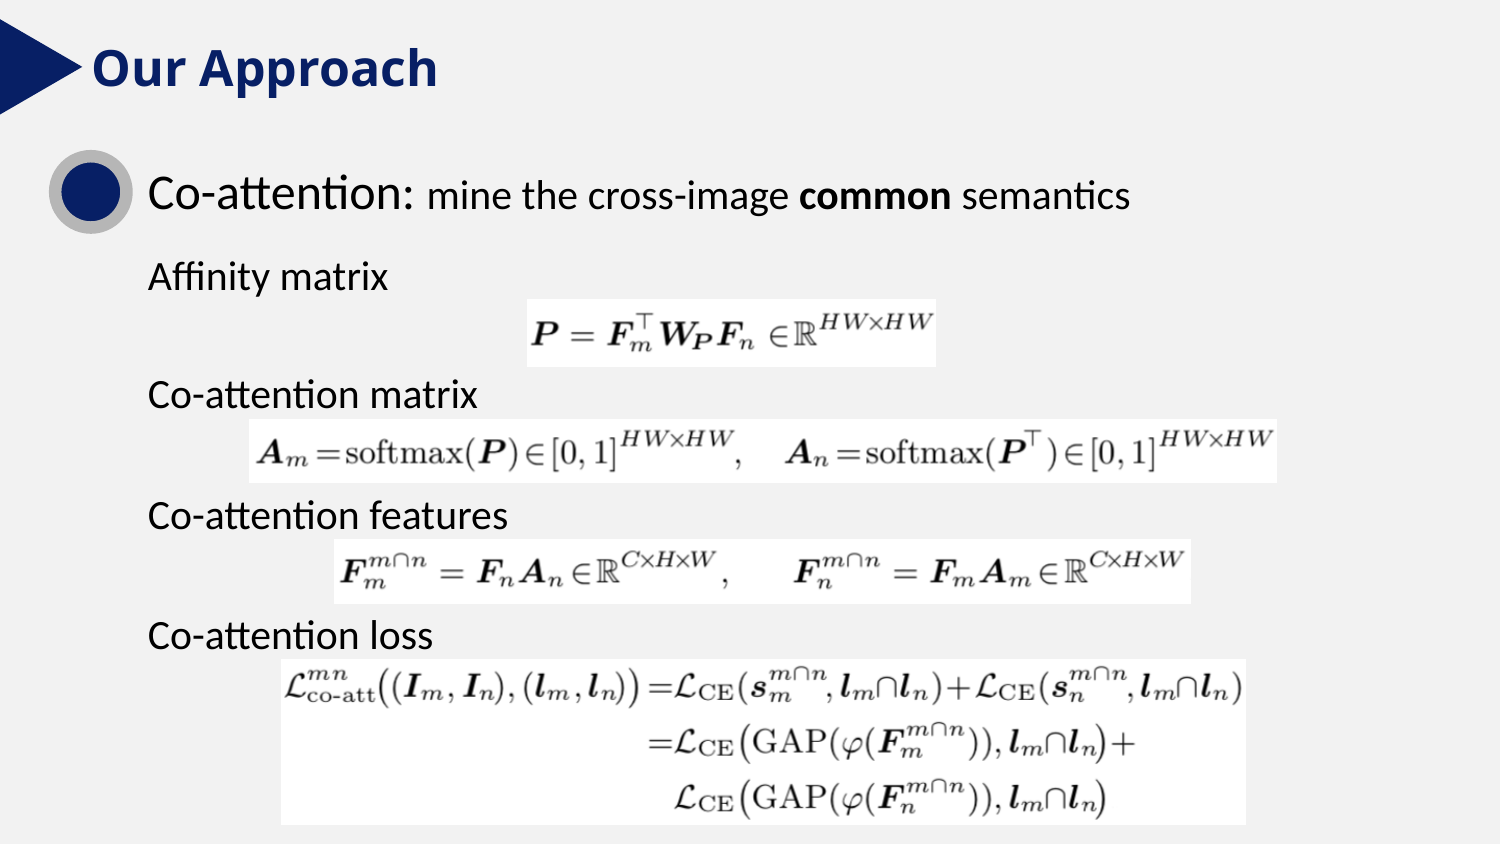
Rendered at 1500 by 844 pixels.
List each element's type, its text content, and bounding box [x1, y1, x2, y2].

text_box Co-attention: mine the cross-image common semantics Affinity matrix [133, 151, 1500, 307]
text_box Our Approach [83, 29, 460, 105]
text_box Co-attention features [133, 480, 1500, 546]
picture [333, 539, 1191, 605]
text_box [0, 19, 83, 115]
picture [249, 419, 1278, 483]
picture [280, 659, 1246, 825]
text_box Co-attention matrix [133, 359, 1500, 424]
picture [527, 299, 936, 367]
text_box [55, 156, 127, 228]
text_box Co-attention loss [133, 600, 1500, 665]
